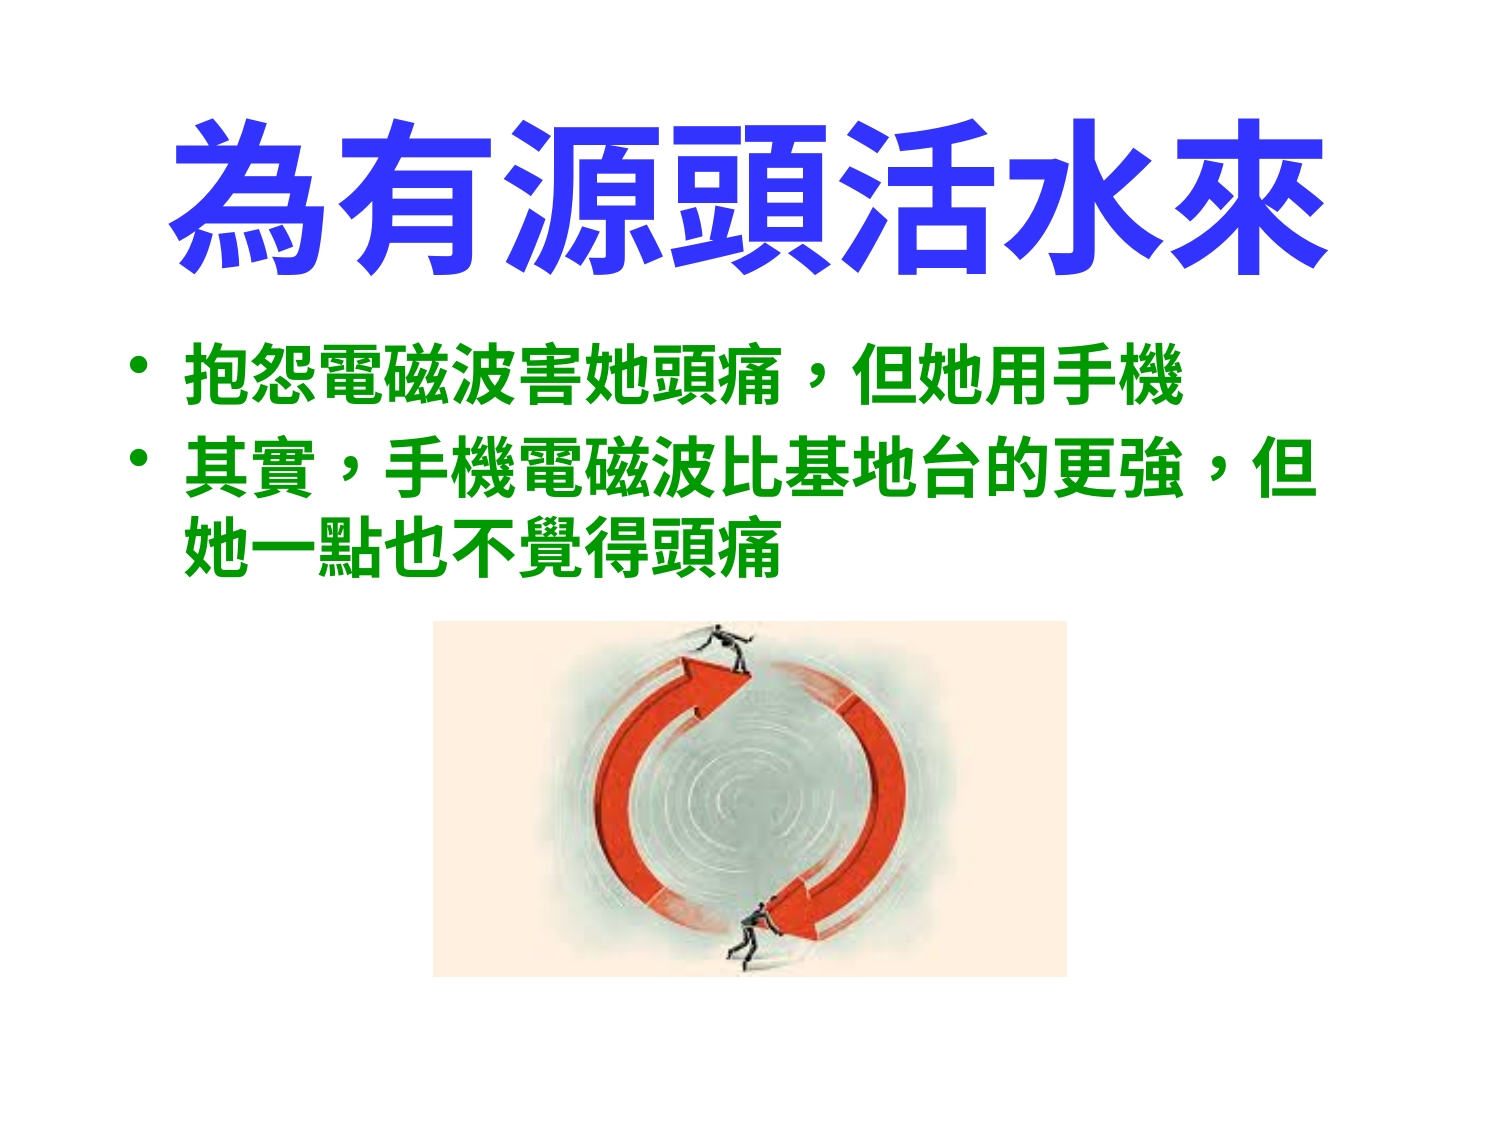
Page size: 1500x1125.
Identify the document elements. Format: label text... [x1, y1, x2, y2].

list 抱怨電磁波害她頭痛，但她用手機 其實，手機電磁波比基地台的更強，但她一點也不覺得頭痛 [112, 324, 1388, 1000]
picture [432, 621, 1068, 977]
title 為有源頭活水來 [112, 99, 1388, 288]
